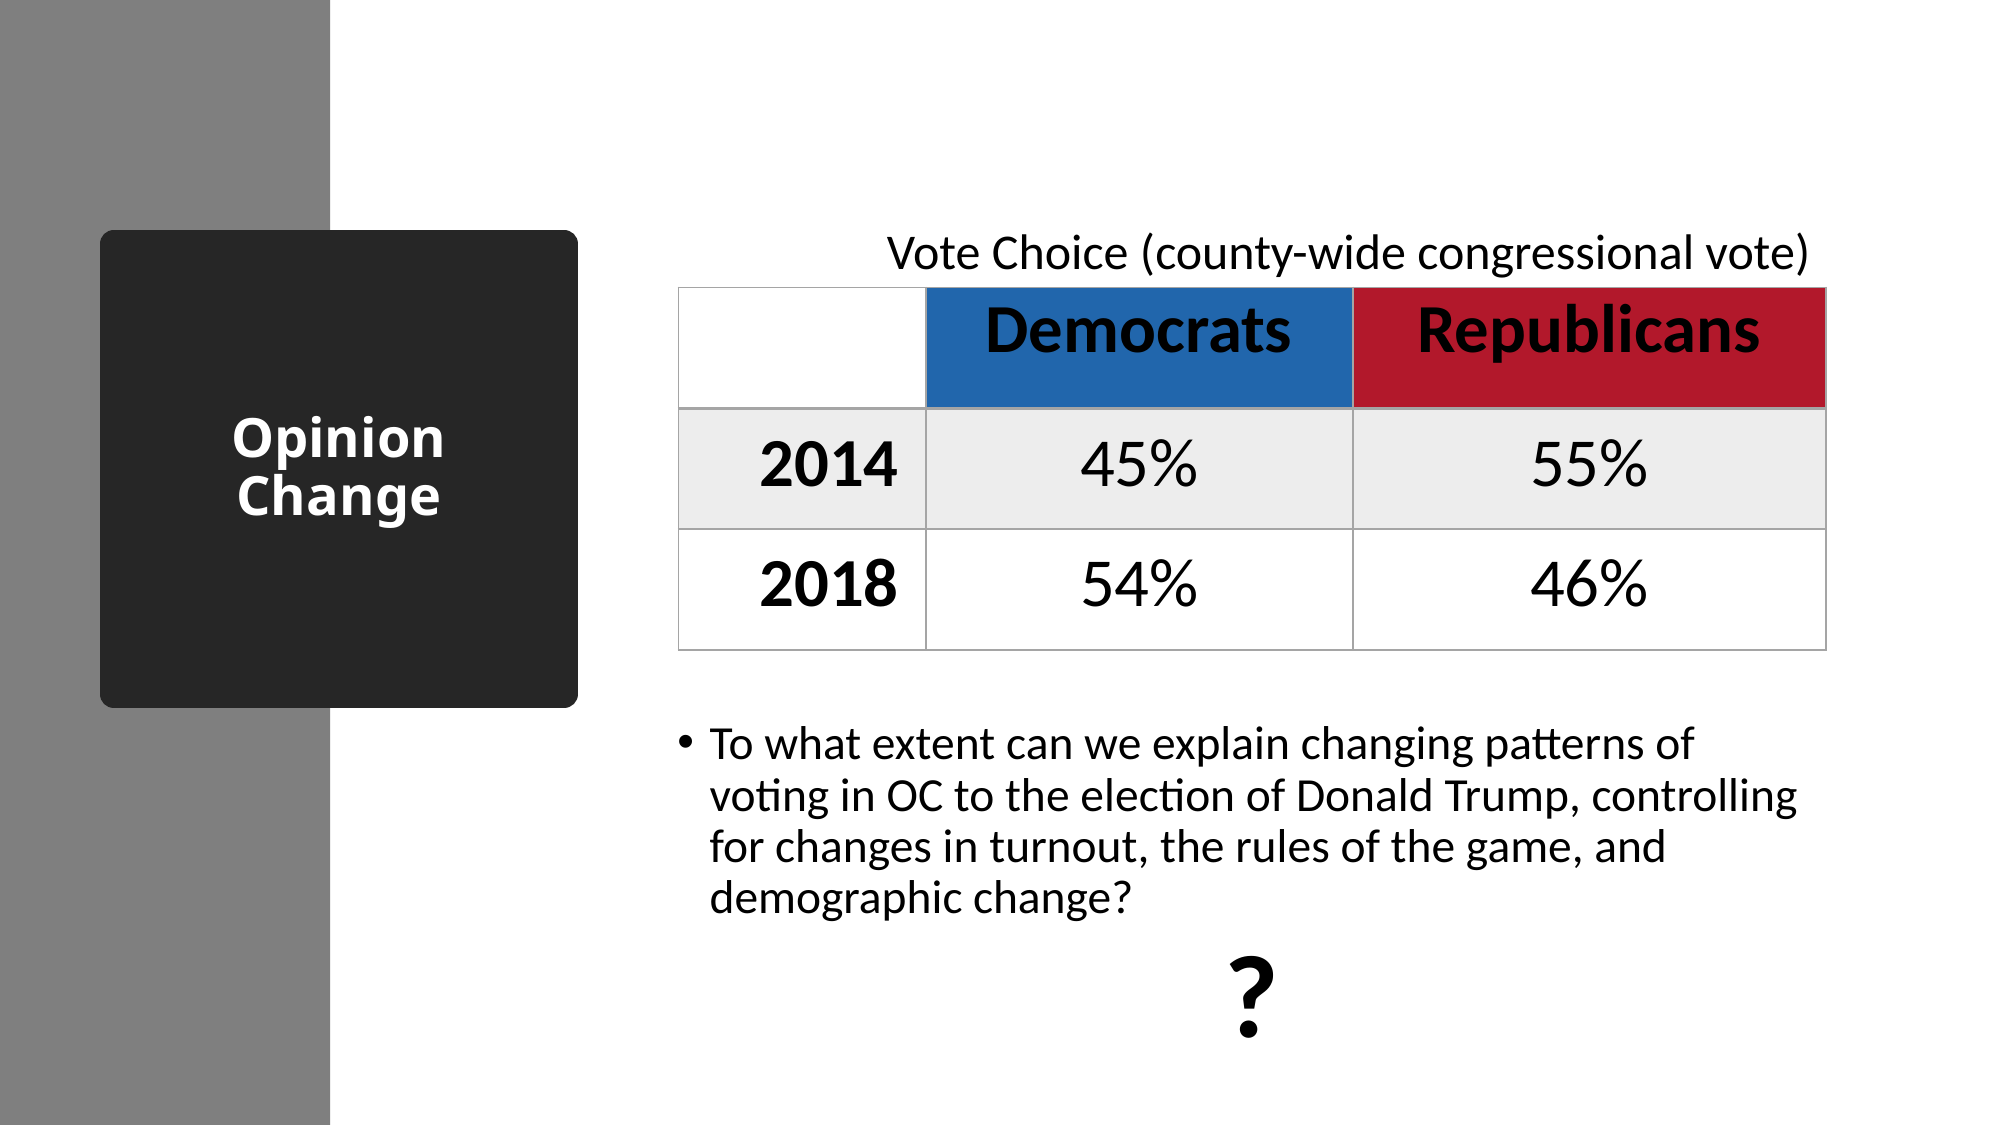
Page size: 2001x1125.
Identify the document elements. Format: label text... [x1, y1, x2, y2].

table_cell 2014 [679, 410, 925, 528]
text_box Vote Choice (county-wide congressional vote) [677, 211, 1826, 287]
table_header Republicans [1354, 288, 1825, 407]
text_box [0, 0, 331, 1125]
table_cell 54% [927, 530, 1352, 649]
table_cell 45% [927, 410, 1352, 528]
table_cell 46% [1354, 530, 1825, 649]
table_header [679, 288, 925, 407]
table_cell 55% [1354, 410, 1825, 528]
table_header Democrats [927, 288, 1352, 407]
title Opinion Change [113, 243, 564, 694]
list To what extent can we explain changing patterns of voting in OC to the election of Donald Trump, controlling for changes in turnout, the rules of the game, and demographic change? ? [662, 711, 1842, 1075]
table_cell 2018 [679, 530, 925, 649]
